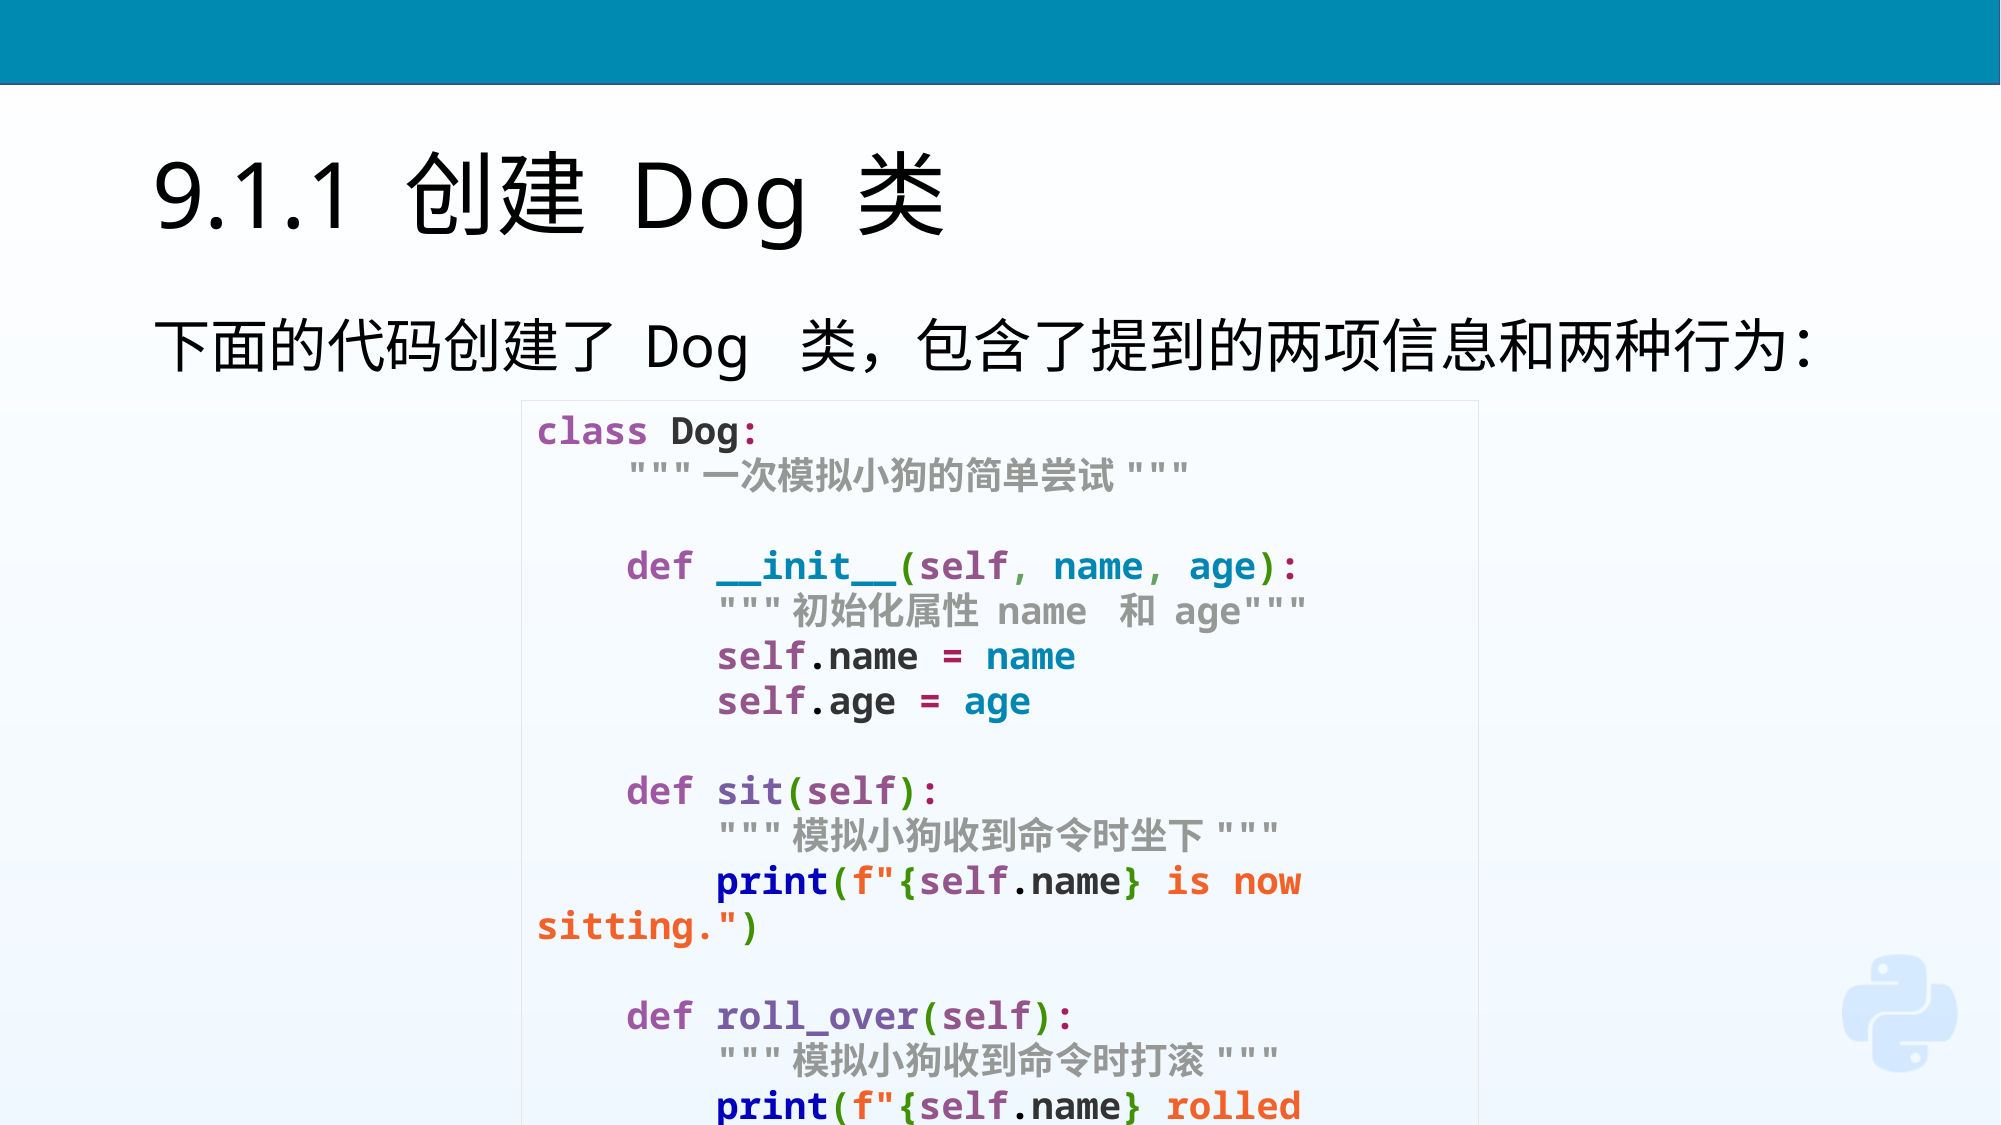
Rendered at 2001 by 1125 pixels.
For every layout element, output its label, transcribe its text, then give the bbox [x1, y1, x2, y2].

text_box class Dog: """一次模拟小狗的简单尝试""" def __init__(self, name, age): """初始化属性 name 和 age""" self.name = name self.age = age def sit(self): """模拟小狗收到命令时坐下""" print(f"{self.name} is now sitting.") def roll_over(self): """模拟小狗收到命令时打滚""" print(f"{self.name} rolled over!") [521, 400, 1479, 1125]
title 9.1.1 创建 Dog 类 [137, 115, 1863, 282]
list 下面的代码创建了 Dog 类，包含了提到的两项信息和两种行为： [137, 310, 1863, 1024]
picture [1842, 946, 1958, 1081]
